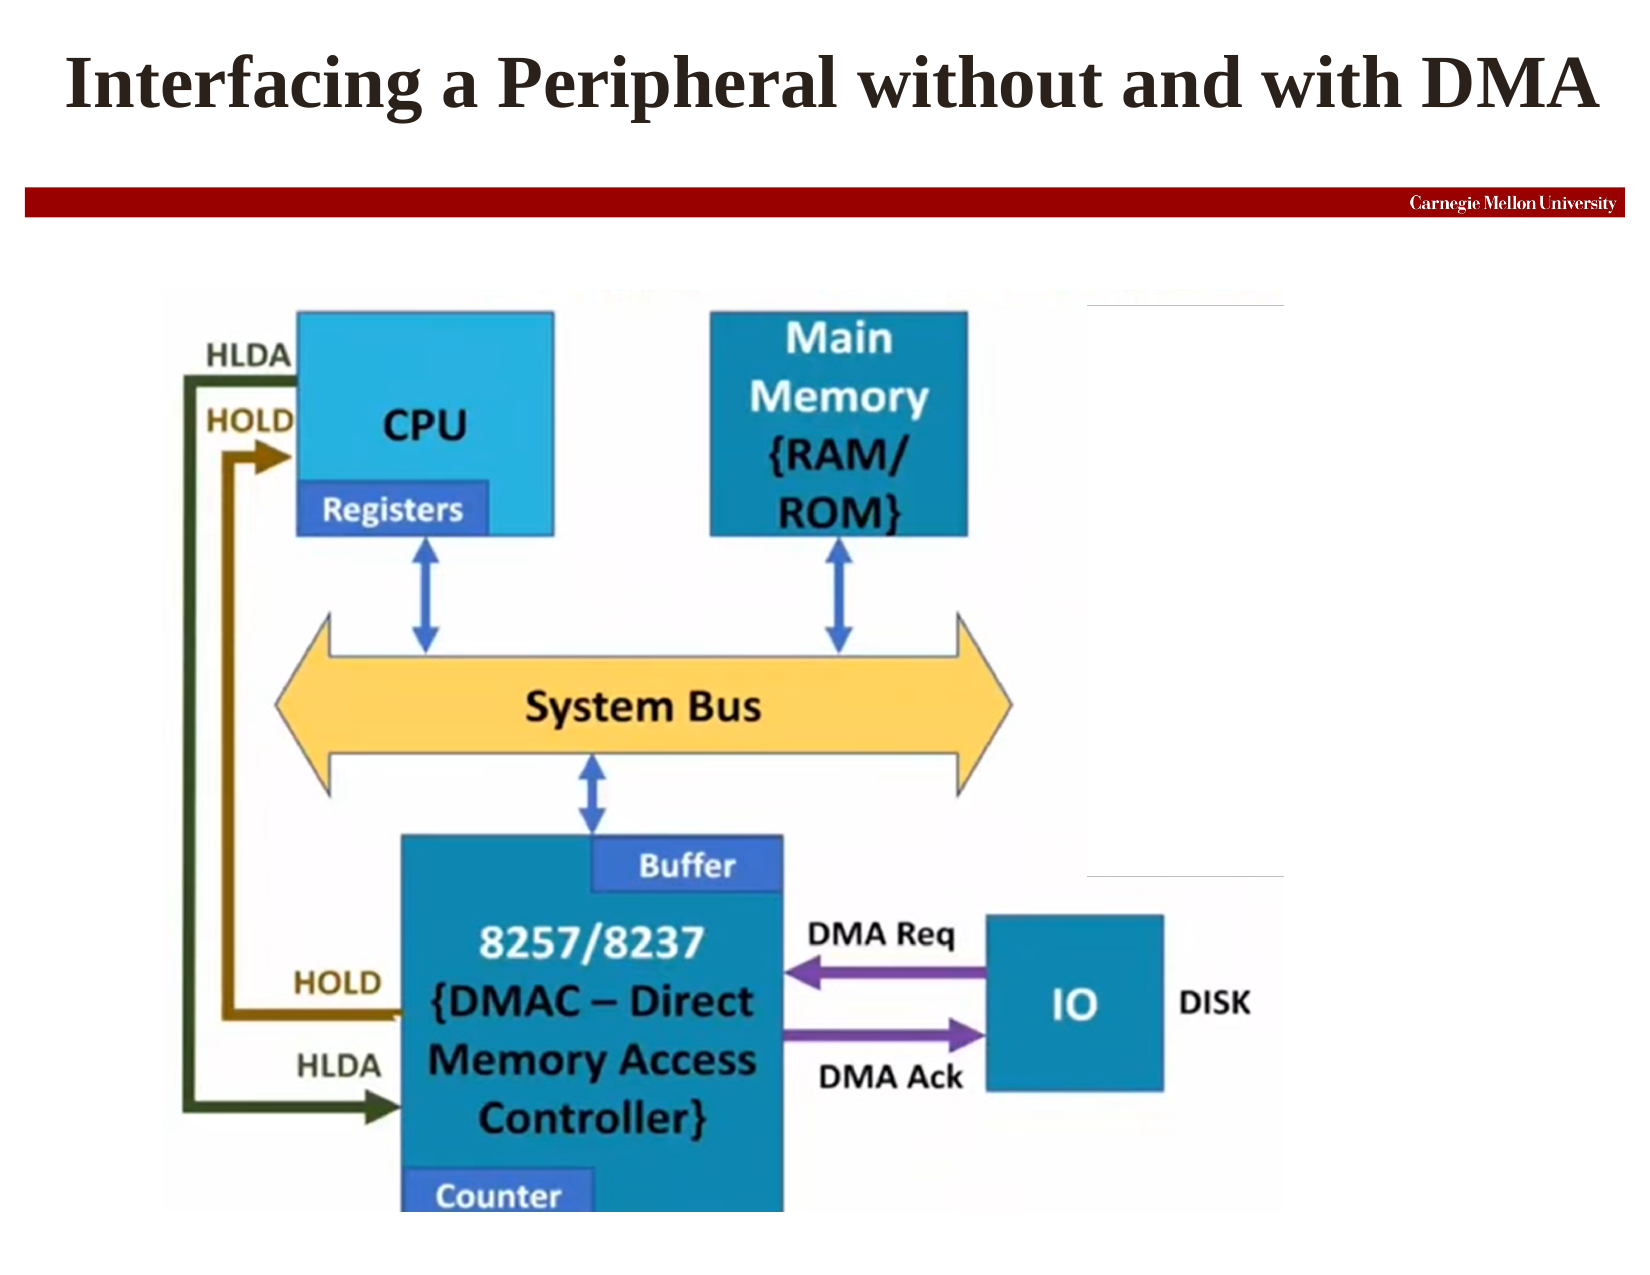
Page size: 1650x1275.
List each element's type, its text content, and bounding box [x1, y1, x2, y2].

picture [1410, 195, 1617, 214]
text_box Interfacing a Peripheral without and with DMA [49, 24, 1638, 130]
picture [162, 262, 1285, 1238]
